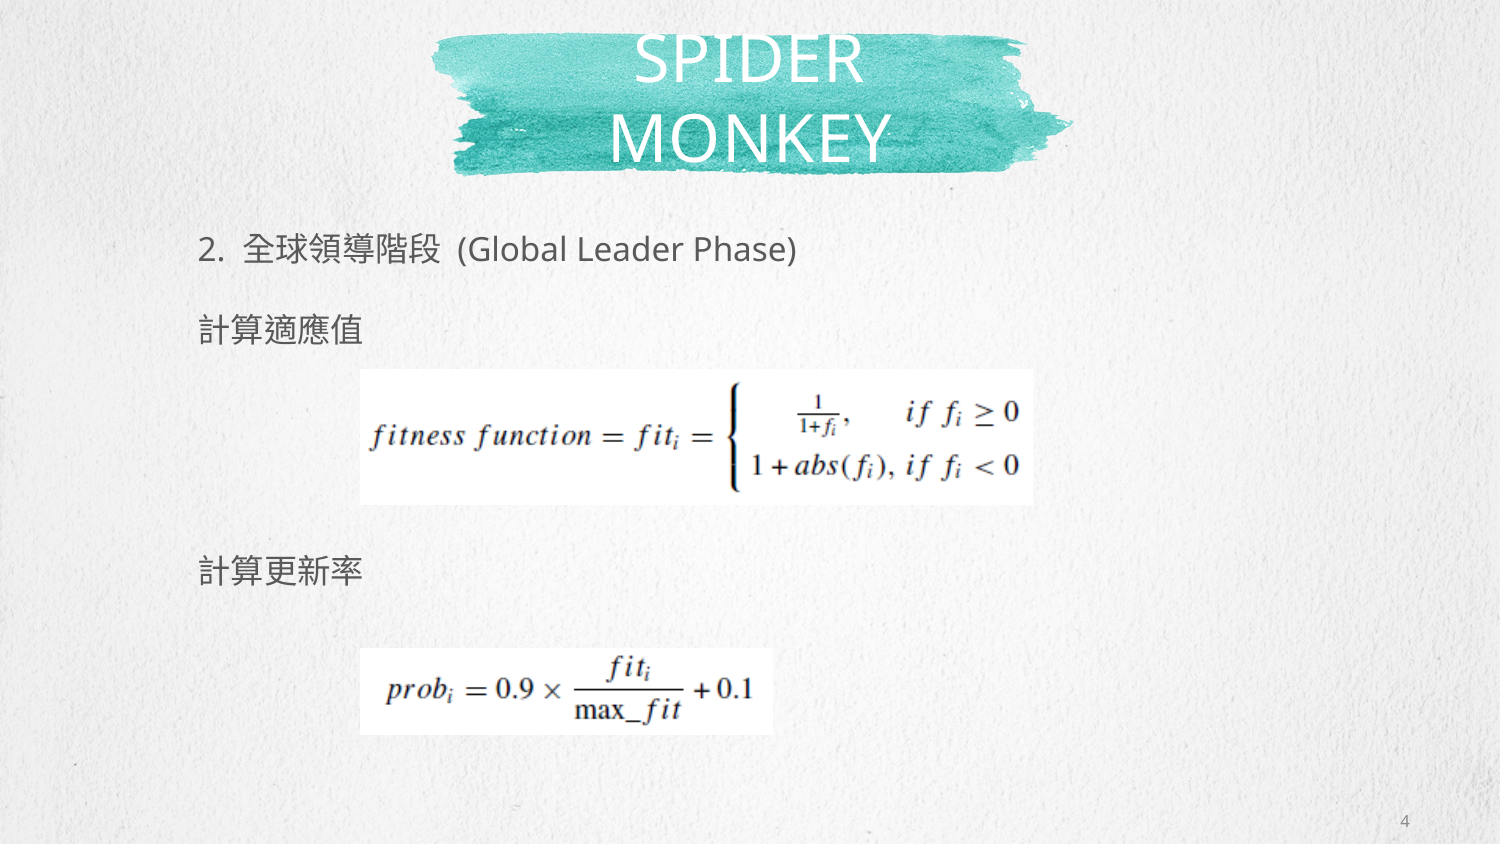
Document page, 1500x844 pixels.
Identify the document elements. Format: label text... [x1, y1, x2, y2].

slide_number 4 [1074, 799, 1425, 844]
text_box 2. 全球領導階段 (Global Leader Phase) 計算適應值 計算更新率 [182, 221, 1306, 788]
picture [0, 0, 1500, 844]
title Spider monkey [520, 37, 980, 154]
